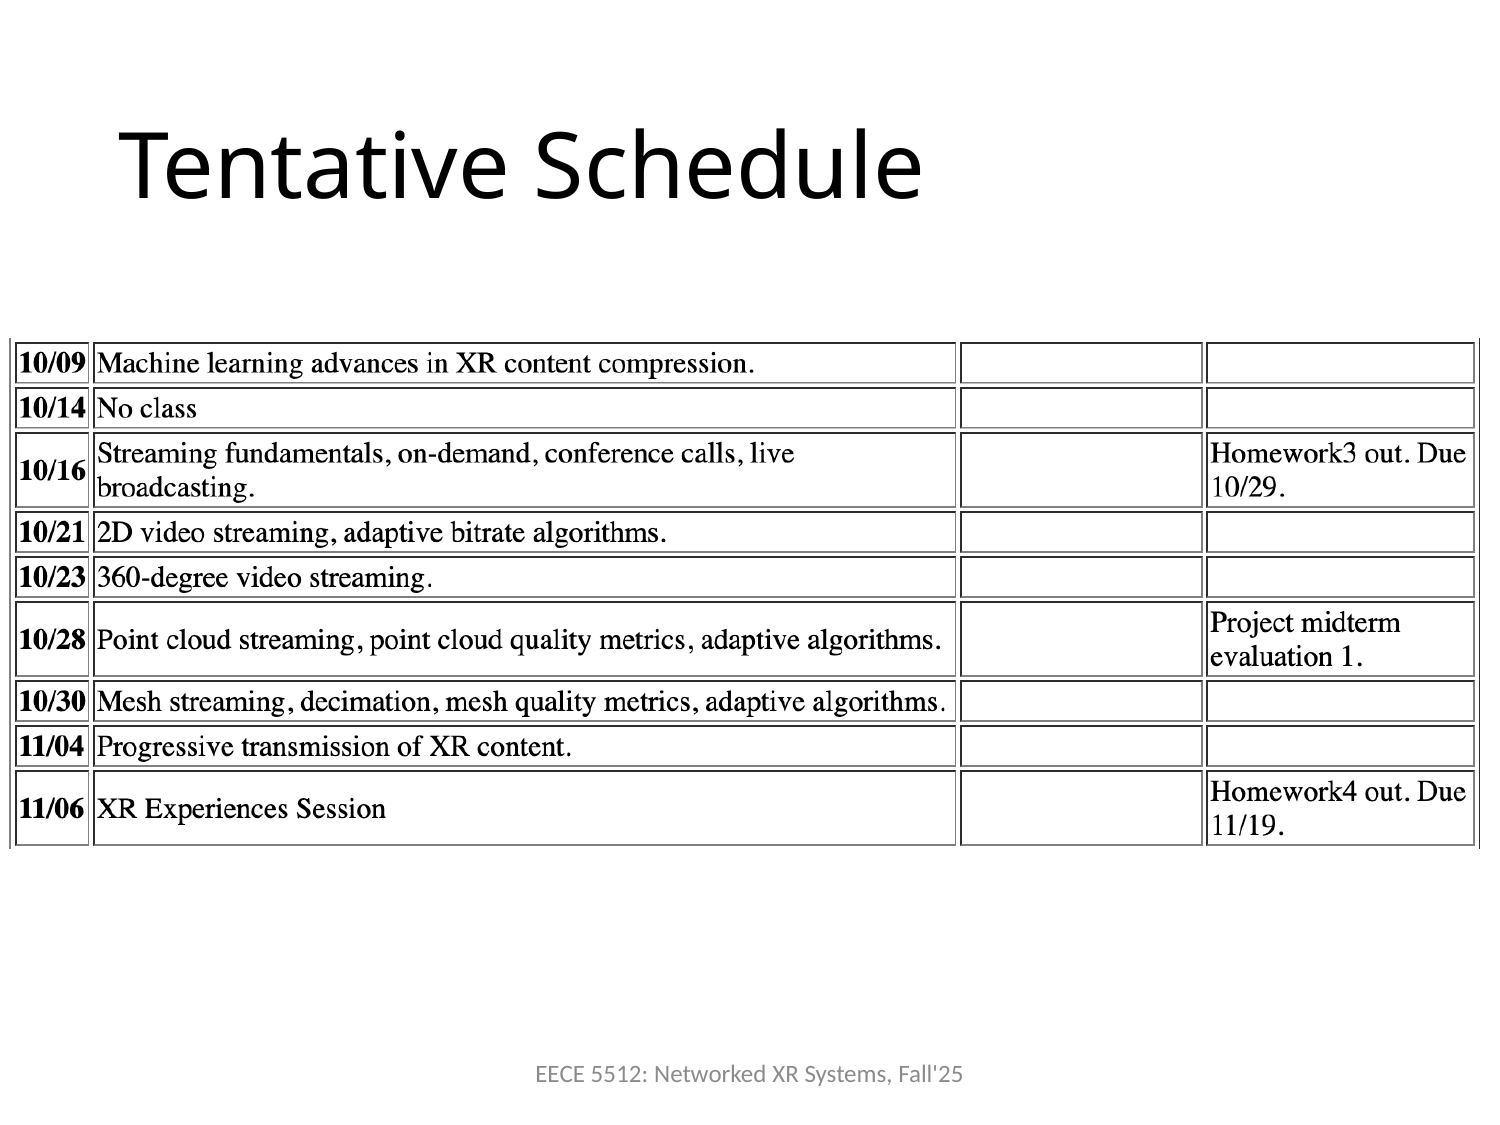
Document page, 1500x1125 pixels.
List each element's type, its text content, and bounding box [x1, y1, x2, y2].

title Tentative Schedule [103, 59, 1397, 278]
footer EECE 5512: Networked XR Systems, Fall'25 [496, 1042, 1004, 1103]
picture [9, 338, 1491, 849]
